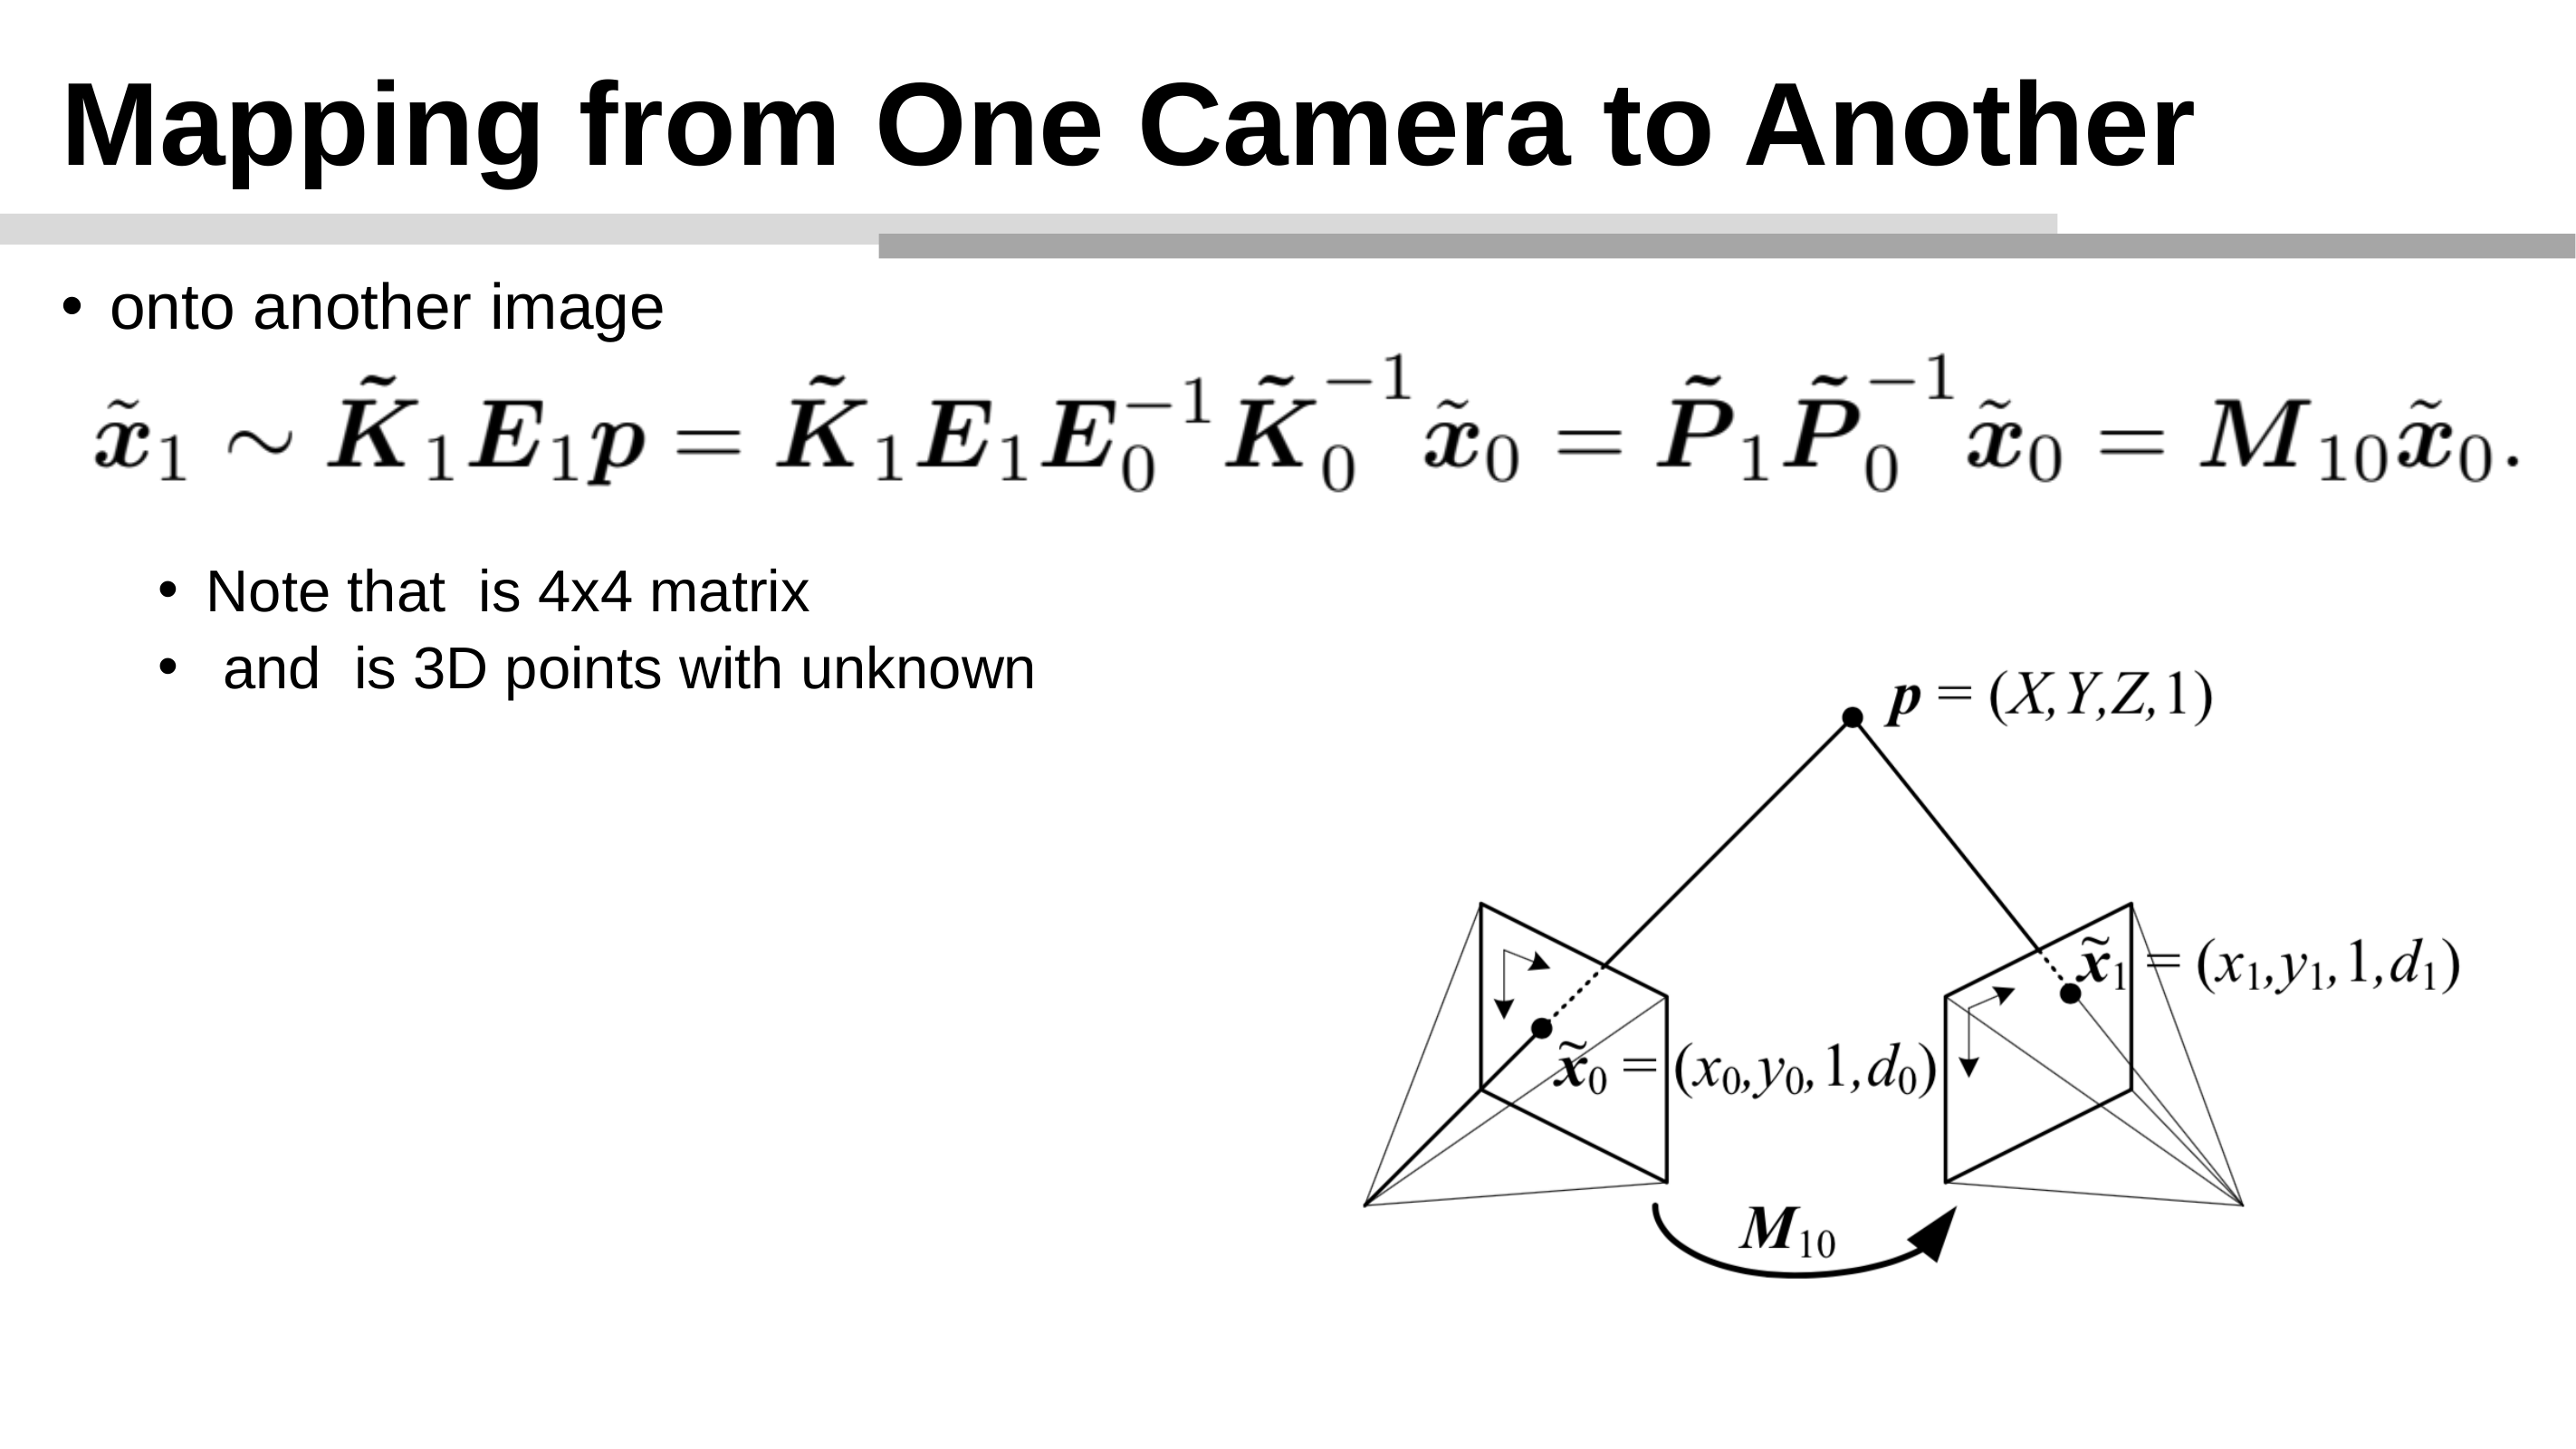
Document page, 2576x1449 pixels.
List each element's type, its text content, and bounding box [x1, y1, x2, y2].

picture [1307, 638, 2486, 1305]
title Mapping from One Camera to Another [47, 29, 2524, 226]
picture [52, 348, 2538, 519]
